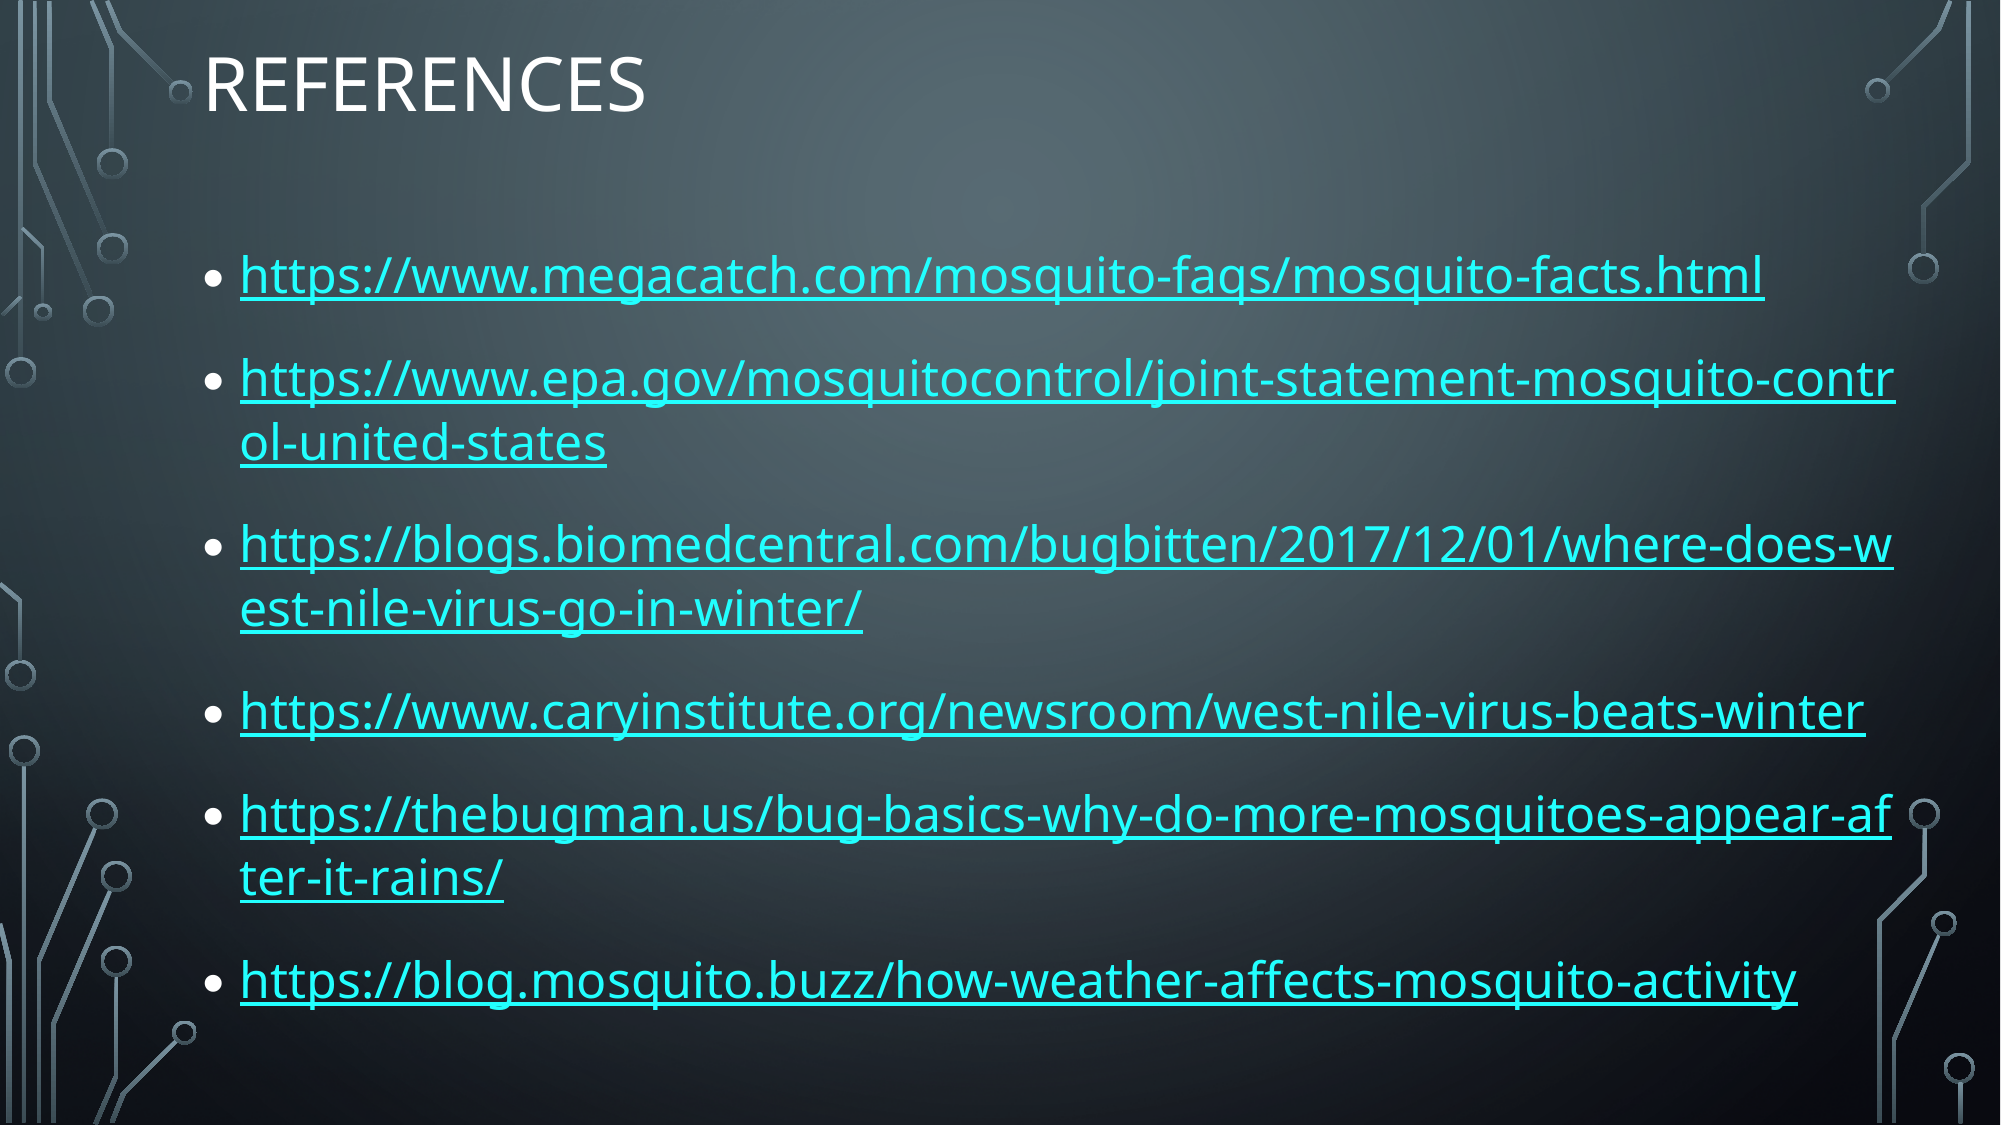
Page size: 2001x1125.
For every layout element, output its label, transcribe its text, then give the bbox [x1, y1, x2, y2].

title References [187, 14, 1813, 160]
list https://www.megacatch.com/mosquito-faqs/mosquito-facts.html https://www.epa.gov/mosquitocontrol/joint-statement-mosquito-control-united-states https://blogs.biomedcentral.com/bugbitten/2017/12/01/where-does-west-nile-virus-go-in-winter/ https://www.caryinstitute.org/newsroom/west-nile-virus-beats-winter https://thebugman.us/bug-basics-why-do-more-mosquitoes-appear-after-it-rains/ https://blog.mosquito.buzz/how-weather-affects-mosquito-activity [187, 222, 1911, 1016]
